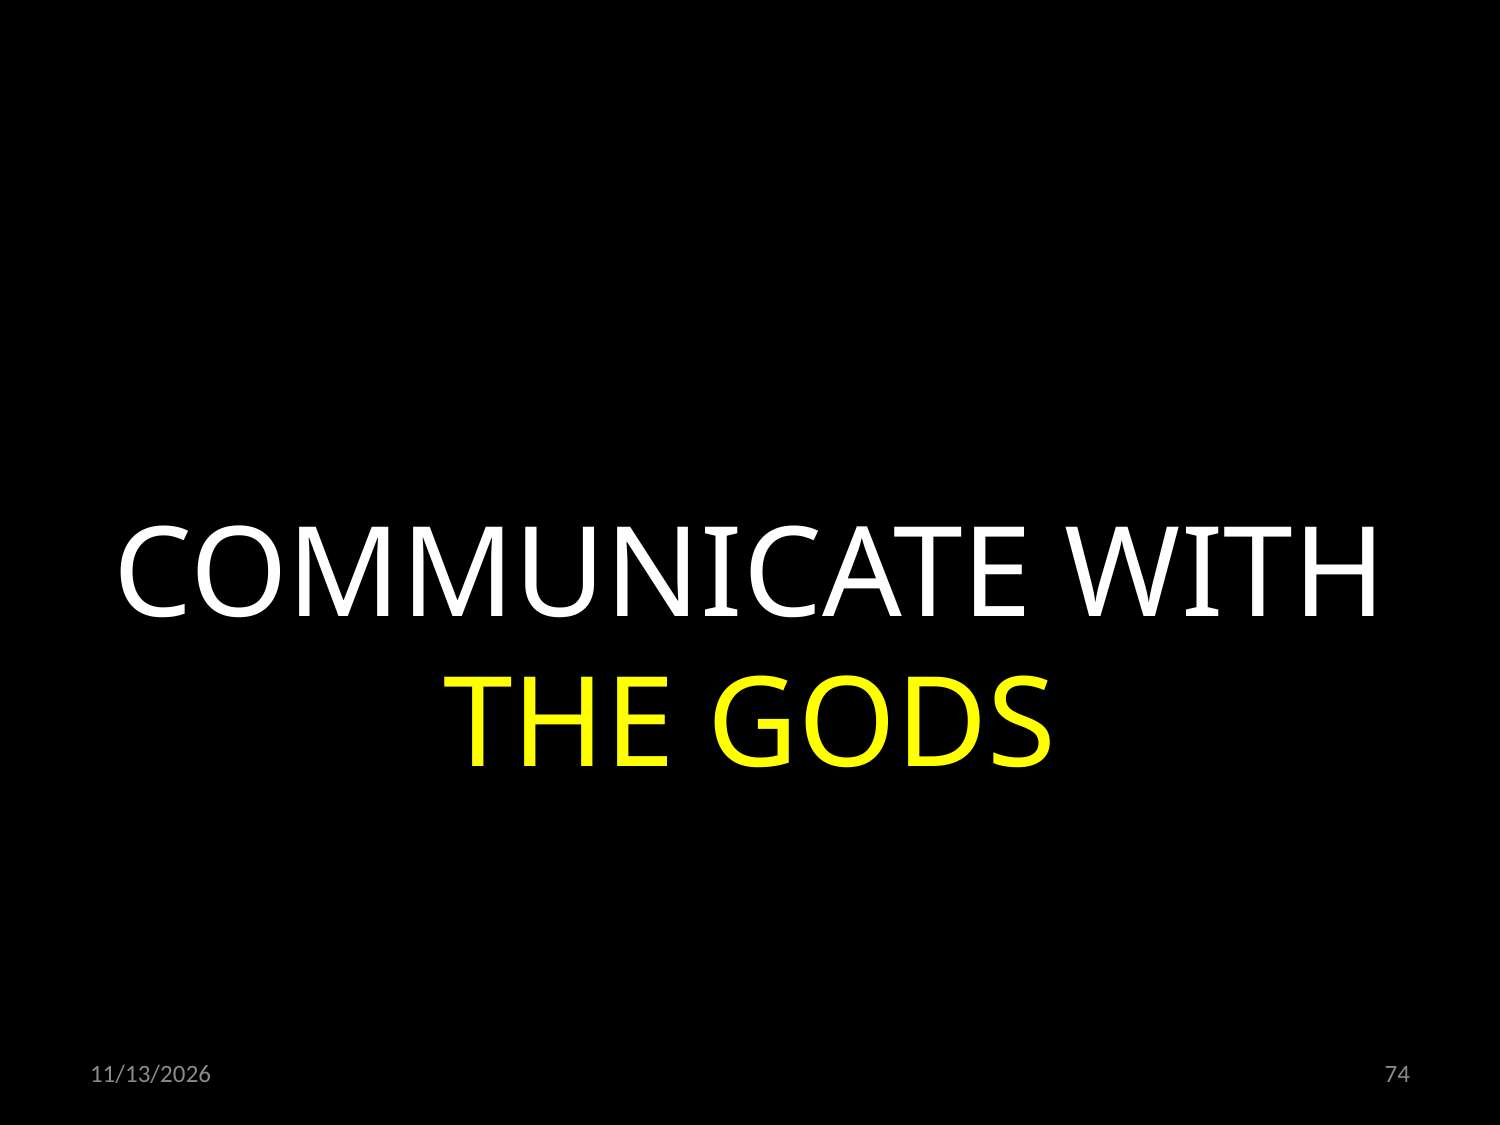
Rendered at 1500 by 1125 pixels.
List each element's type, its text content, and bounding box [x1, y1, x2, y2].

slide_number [75, 1042, 425, 1103]
list COMMUNICATE WITH THE GODS [0, 484, 1500, 586]
slide_number 74 [1074, 1042, 1425, 1103]
